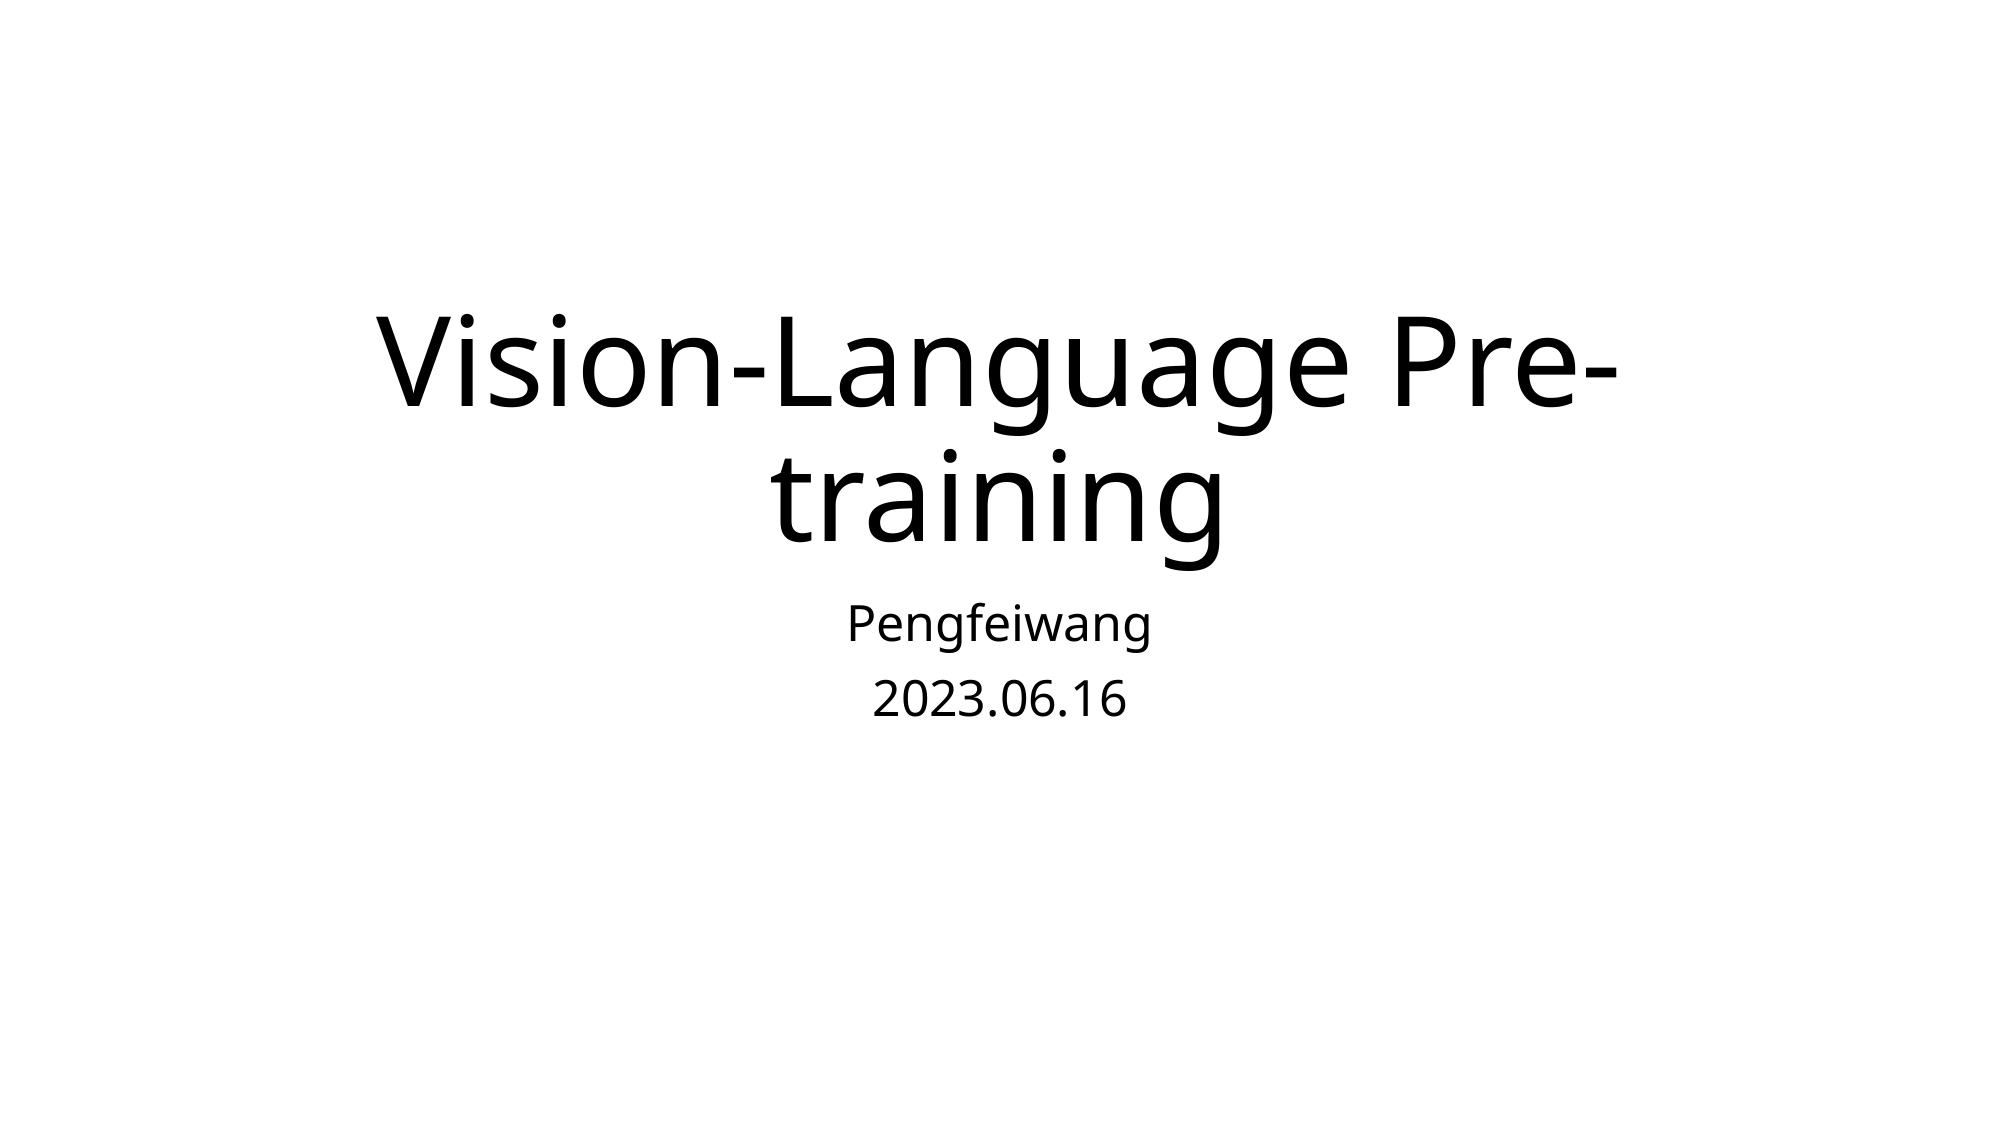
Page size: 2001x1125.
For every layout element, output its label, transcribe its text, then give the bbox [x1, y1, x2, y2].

title Vision-Language Pre-training [249, 184, 1750, 576]
subtitle Pengfeiwang 2023.06.16 [249, 590, 1750, 863]
